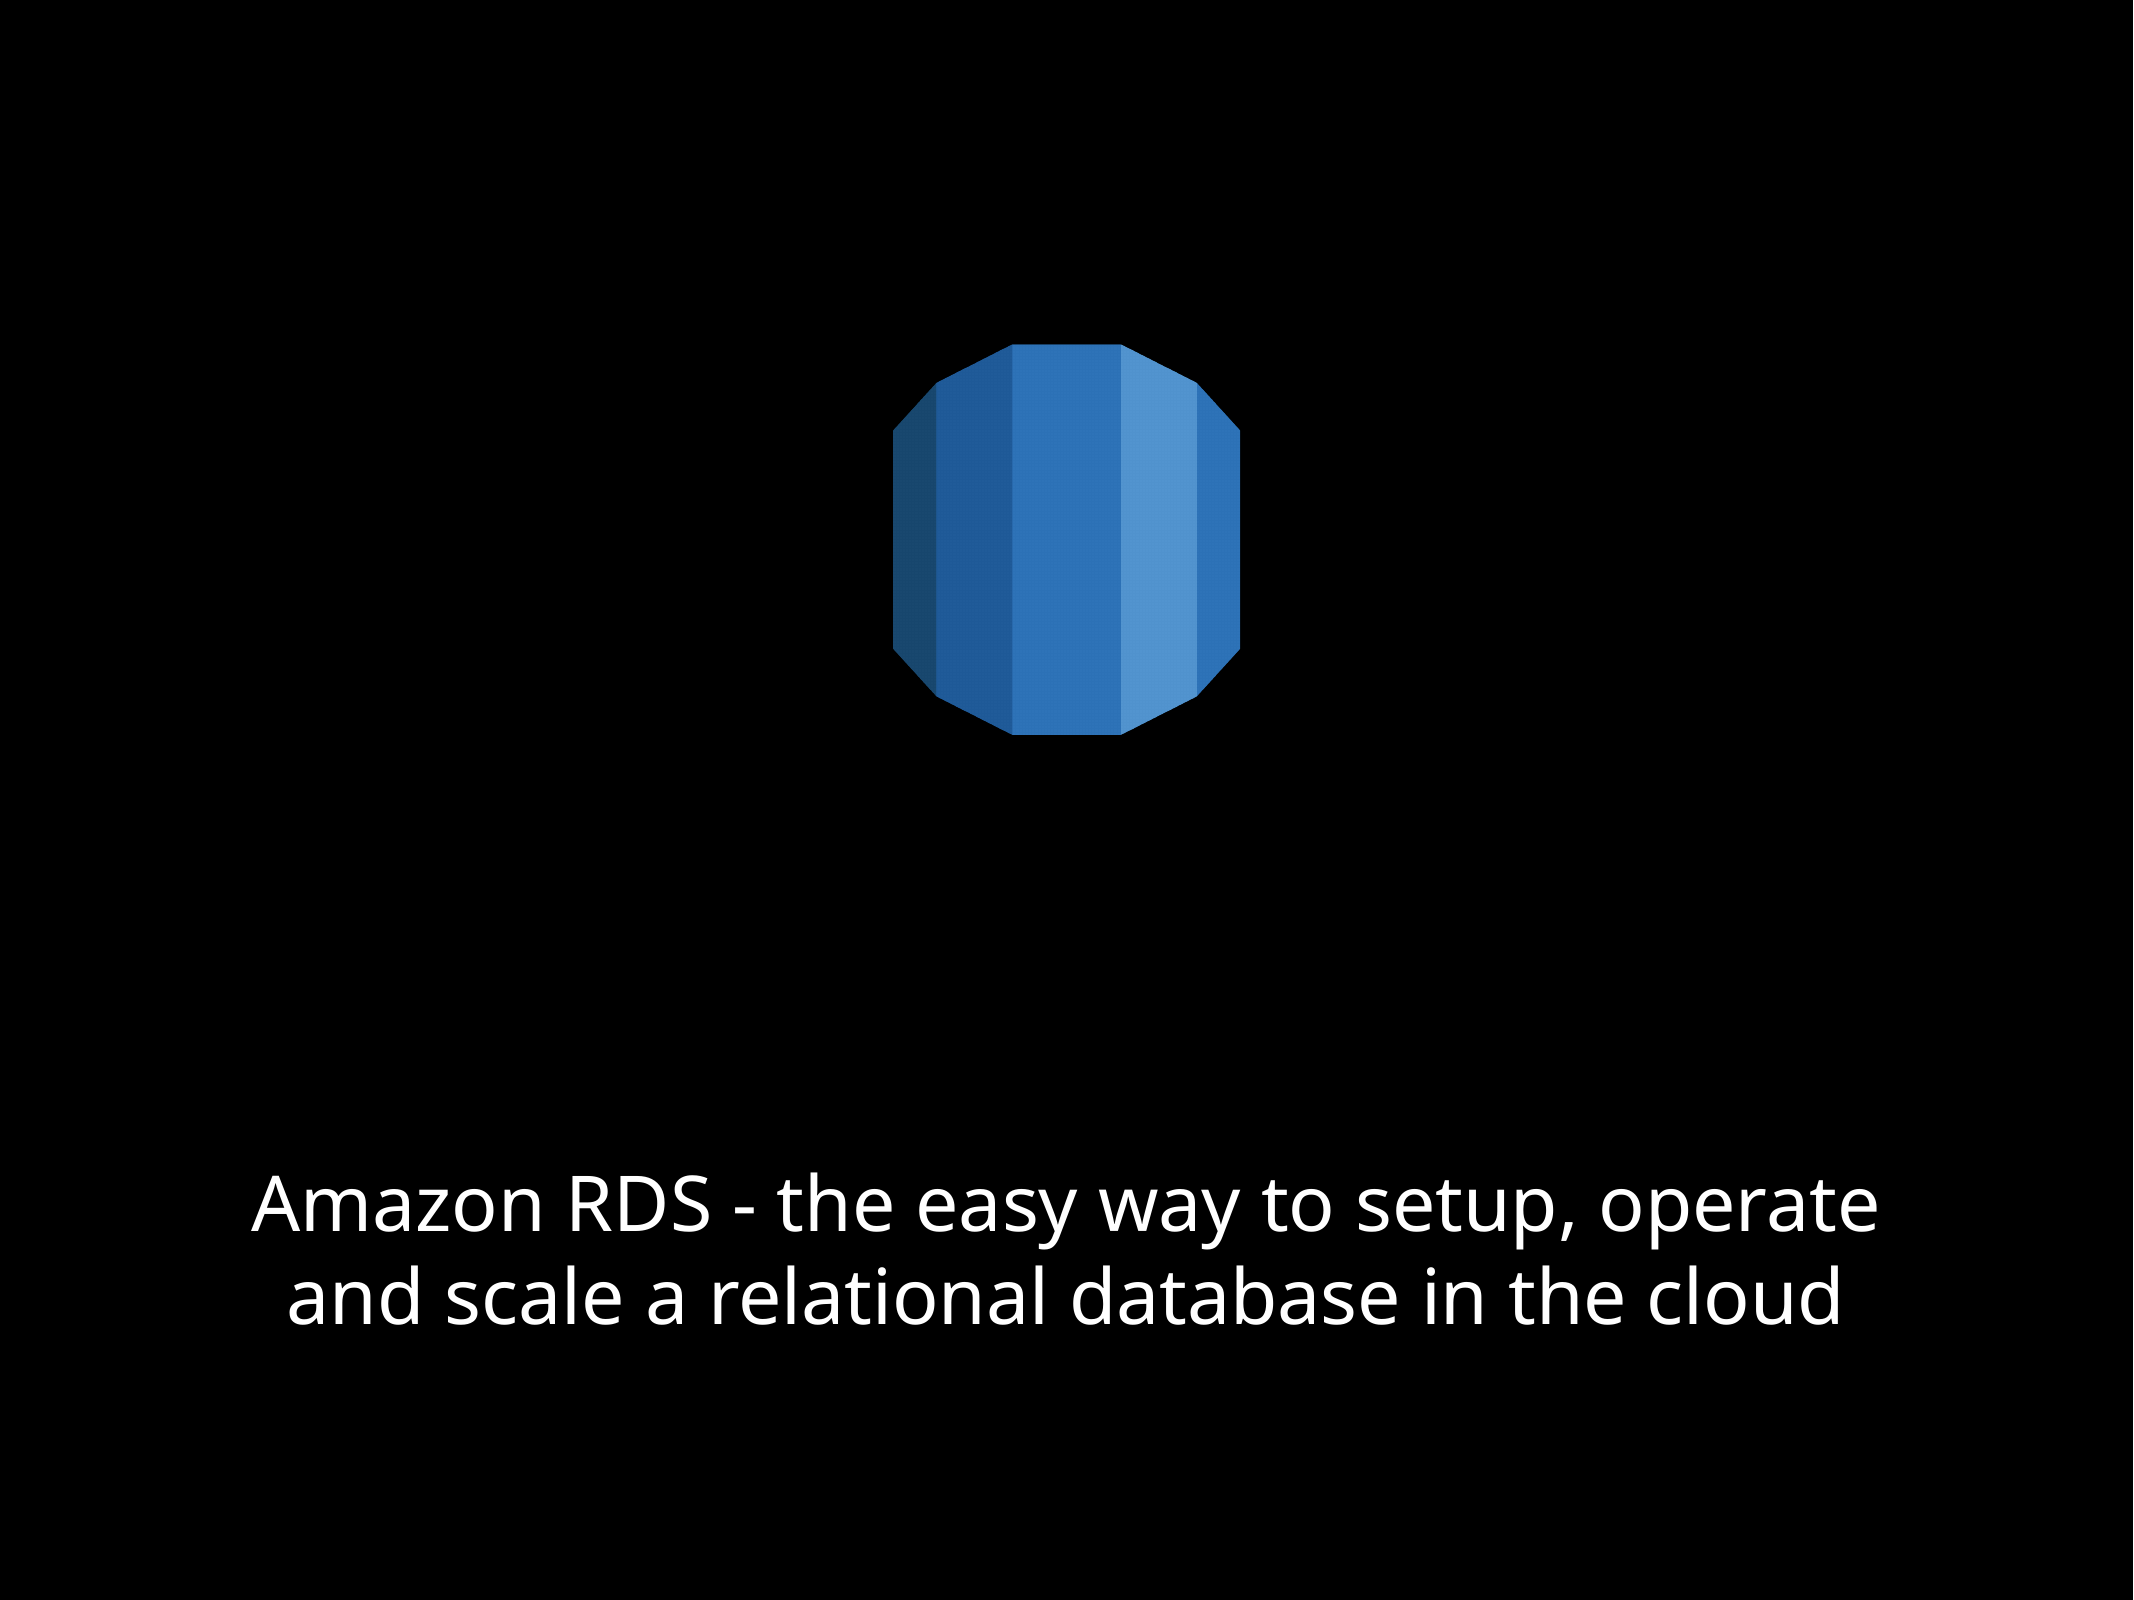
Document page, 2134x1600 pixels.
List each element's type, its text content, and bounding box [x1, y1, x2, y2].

picture [795, 268, 1338, 811]
text_box Amazon RDS - the easy way to setup, operate and scale a relational database in the cloud [208, 806, 1925, 1348]
